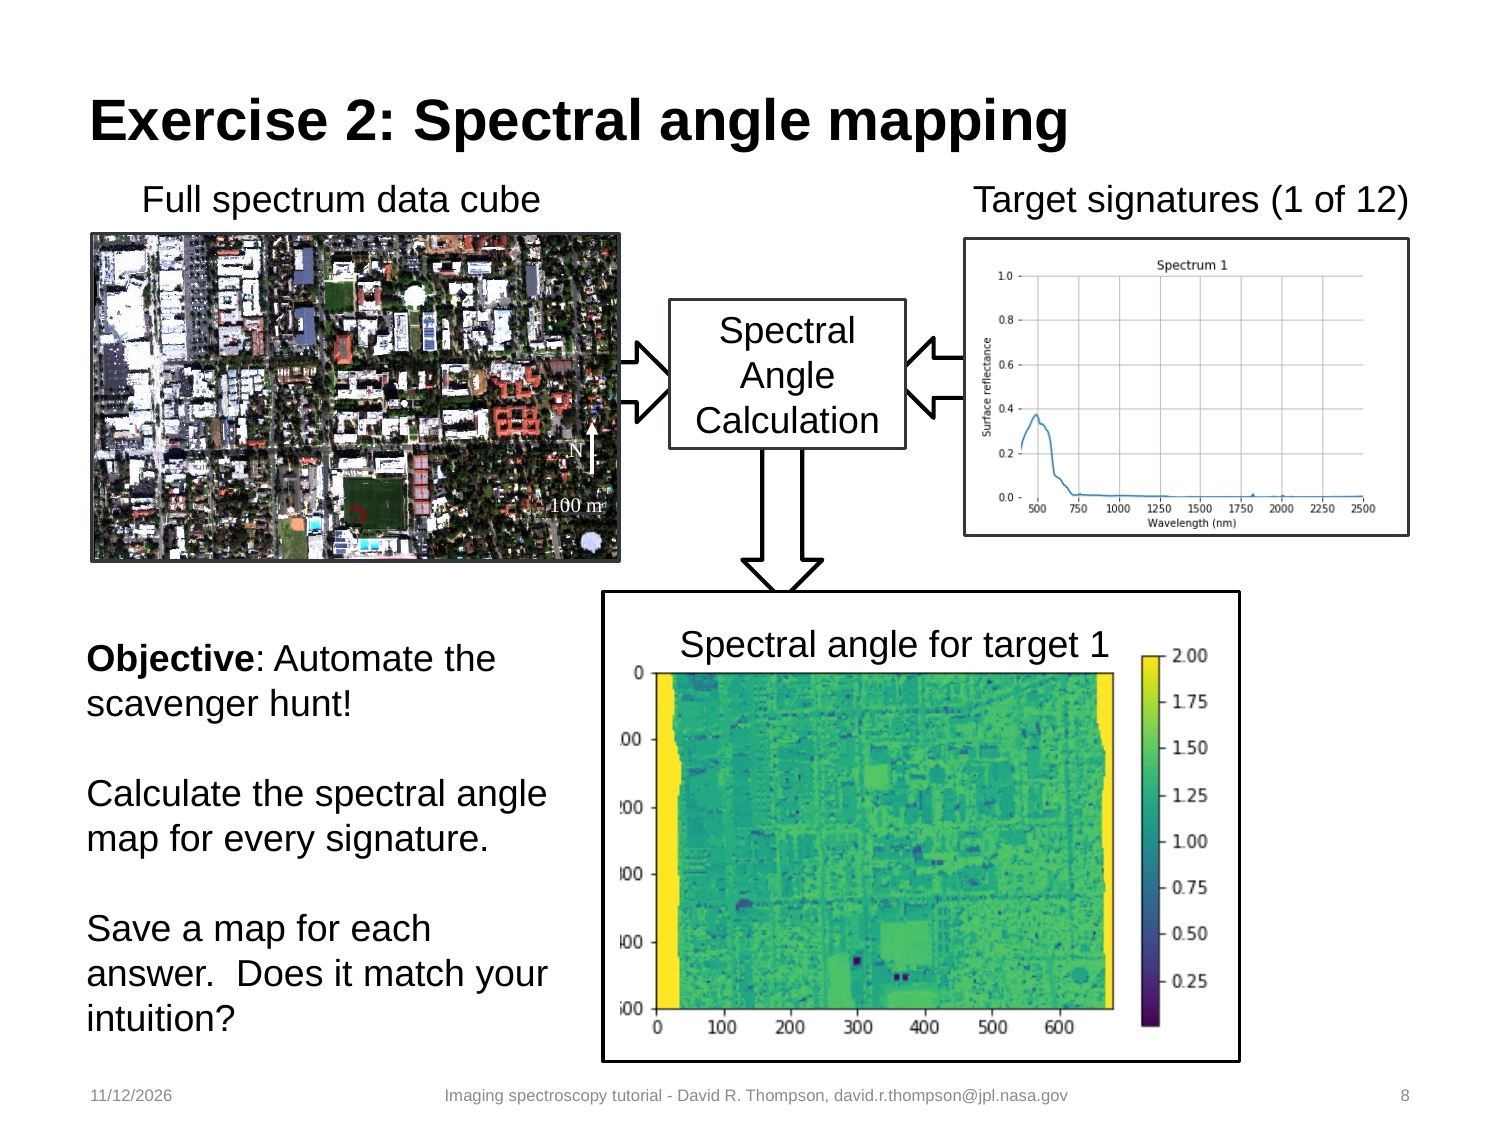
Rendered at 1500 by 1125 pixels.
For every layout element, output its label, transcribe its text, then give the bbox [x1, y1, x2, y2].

text_box [622, 340, 669, 425]
text_box [740, 449, 825, 590]
title Exercise 2: Spectral angle mapping [74, 74, 1425, 146]
text_box Objective: Automate the scavenger hunt! Calculate the spectral angle map for every signature. Save a map for each answer. Does it match your intuition? [71, 626, 566, 1047]
slide_number 8 [1217, 1065, 1425, 1125]
text_box Full spectrum data cube [126, 167, 557, 227]
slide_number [75, 1065, 297, 1125]
text_box [906, 335, 960, 420]
text_box [74, 204, 906, 277]
footer Imaging spectroscopy tutorial - David R. Thompson, david.r.thompson@jpl.nasa.gov [309, 1065, 1205, 1125]
text_box Spectral Angle Calculation [669, 299, 906, 449]
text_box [92, 235, 618, 560]
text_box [602, 591, 1240, 1062]
text_box Target signatures (1 of 12) [958, 167, 1425, 227]
picture [966, 240, 1407, 535]
